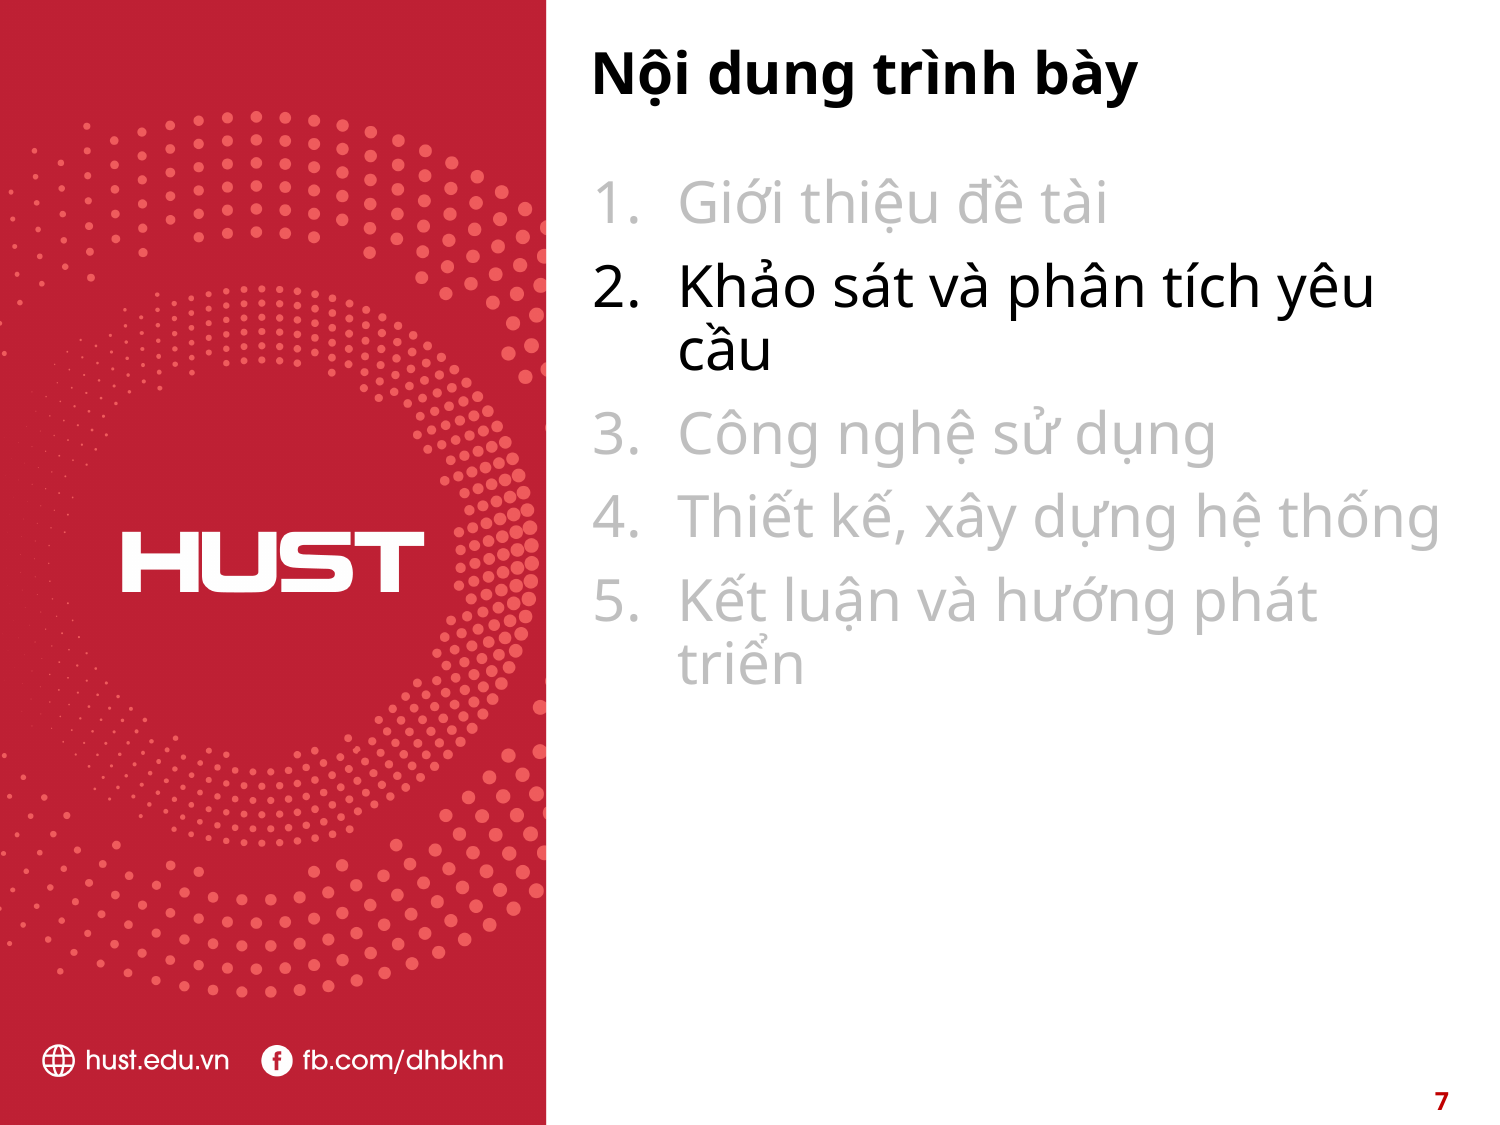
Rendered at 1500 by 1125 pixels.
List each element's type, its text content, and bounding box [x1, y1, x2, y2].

title Nội dung trình bày [576, 36, 1462, 111]
picture [0, 0, 1500, 1125]
list Giới thiệu đề tài Khảo sát và phân tích yêu cầu Công nghệ sử dụng Thiết kế, xây dựng hệ thống Kết luận và hướng phát triển [578, 165, 1462, 1073]
slide_number 7 [1126, 1078, 1464, 1125]
